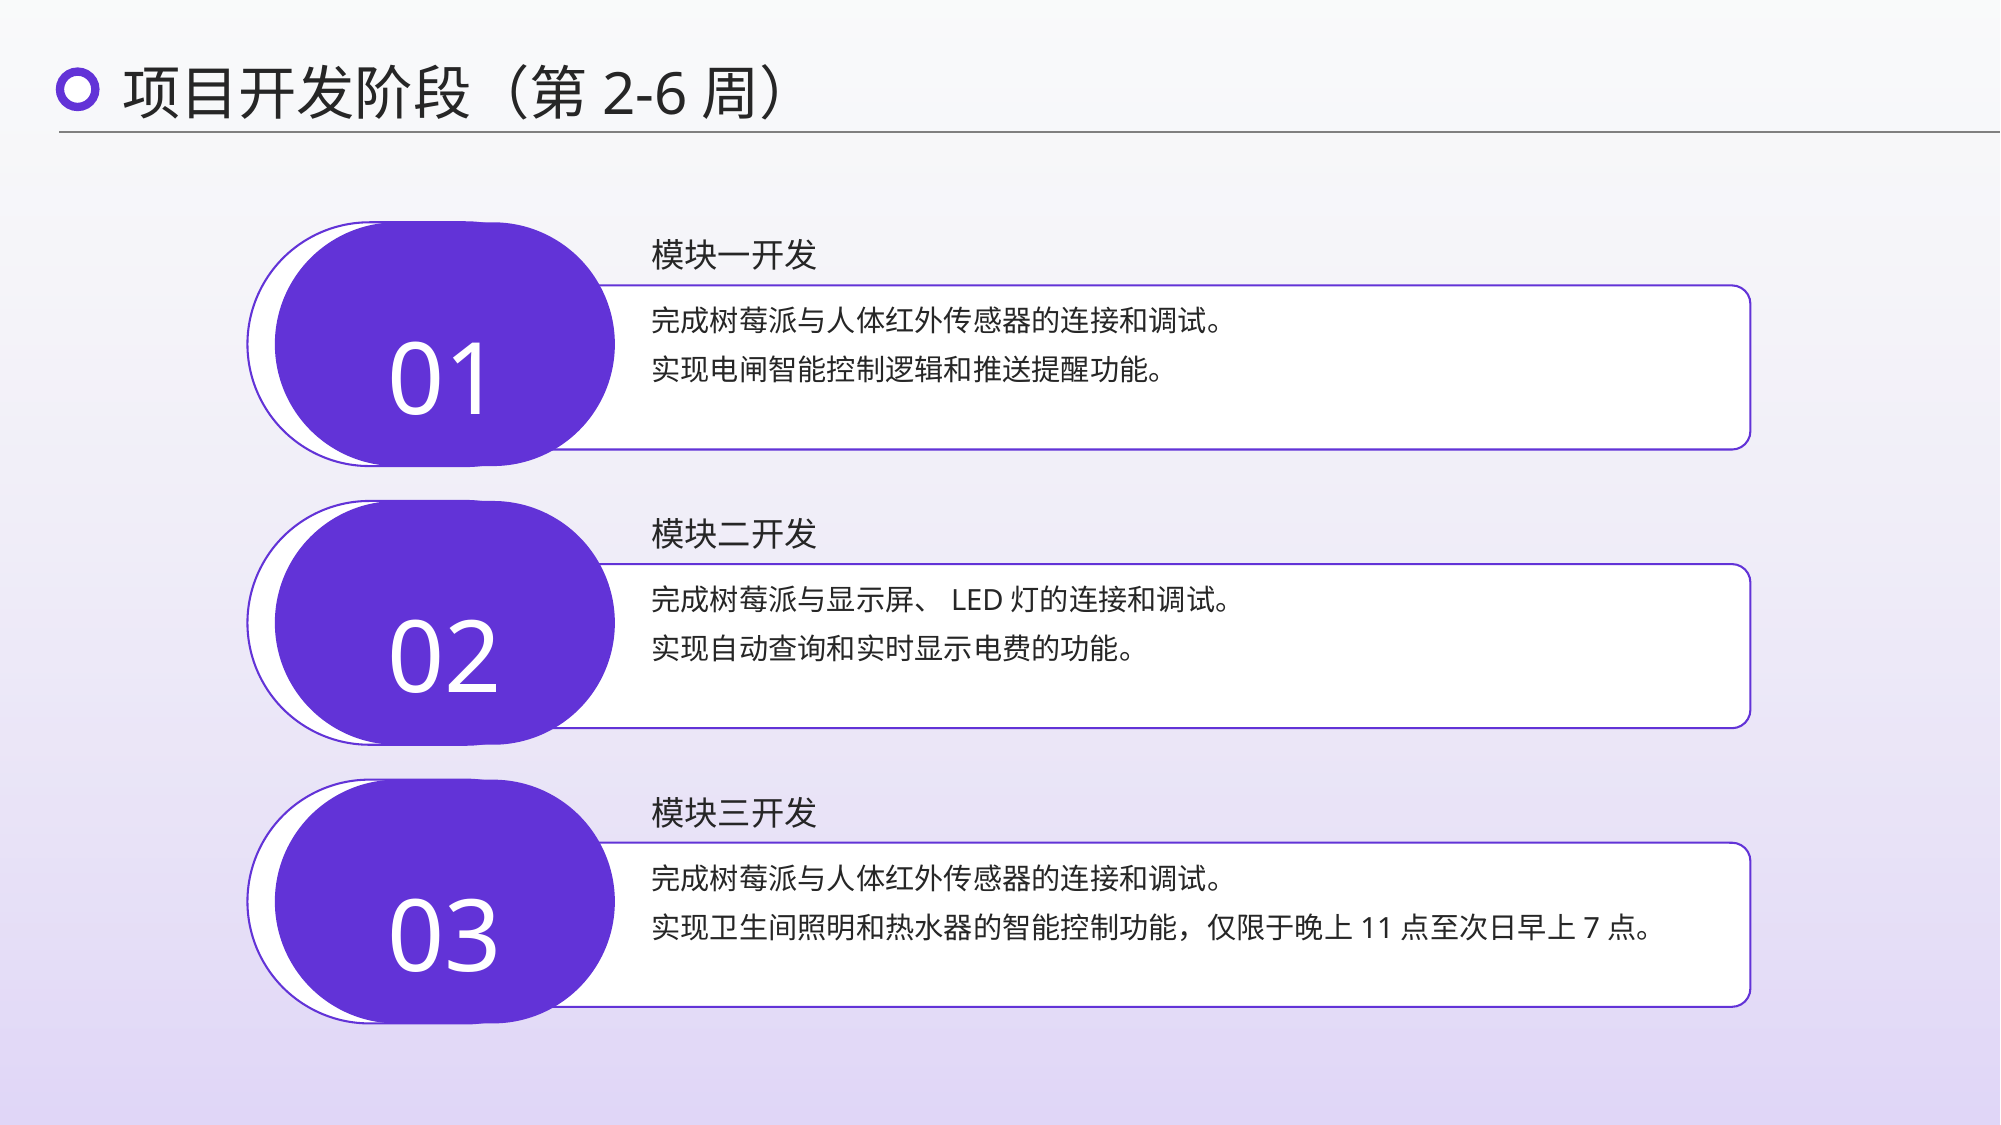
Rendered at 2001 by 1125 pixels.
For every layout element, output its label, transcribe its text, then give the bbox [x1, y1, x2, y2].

text_box [247, 222, 392, 467]
text_box 完成树莓派与显示屏、LED灯的连接和调试。 实现自动查询和实时显示电费的功能。 [651, 581, 1713, 708]
text_box [0, 0, 2000, 1125]
text_box [247, 779, 387, 1024]
text_box [555, 564, 1751, 729]
text_box [556, 285, 1751, 450]
text_box 模块一开发 [651, 184, 1711, 275]
text_box [59, 71, 96, 108]
text_box [274, 500, 615, 745]
text_box 02 [335, 531, 555, 715]
text_box 模块二开发 [651, 463, 1713, 553]
text_box 01 [335, 252, 555, 436]
text_box 项目开发阶段（第2-6周） [122, 48, 1859, 120]
text_box [556, 842, 1751, 1007]
text_box [274, 779, 615, 1024]
text_box 模块三开发 [651, 742, 1713, 832]
text_box [247, 500, 394, 745]
text_box 完成树莓派与人体红外传感器的连接和调试。 实现电闸智能控制逻辑和推送提醒功能。 [651, 302, 1713, 429]
text_box 03 [335, 809, 555, 994]
text_box 完成树莓派与人体红外传感器的连接和调试。 实现卫生间照明和热水器的智能控制功能，仅限于晚上11点至次日早上7点。 [651, 860, 1713, 987]
text_box [274, 222, 615, 467]
